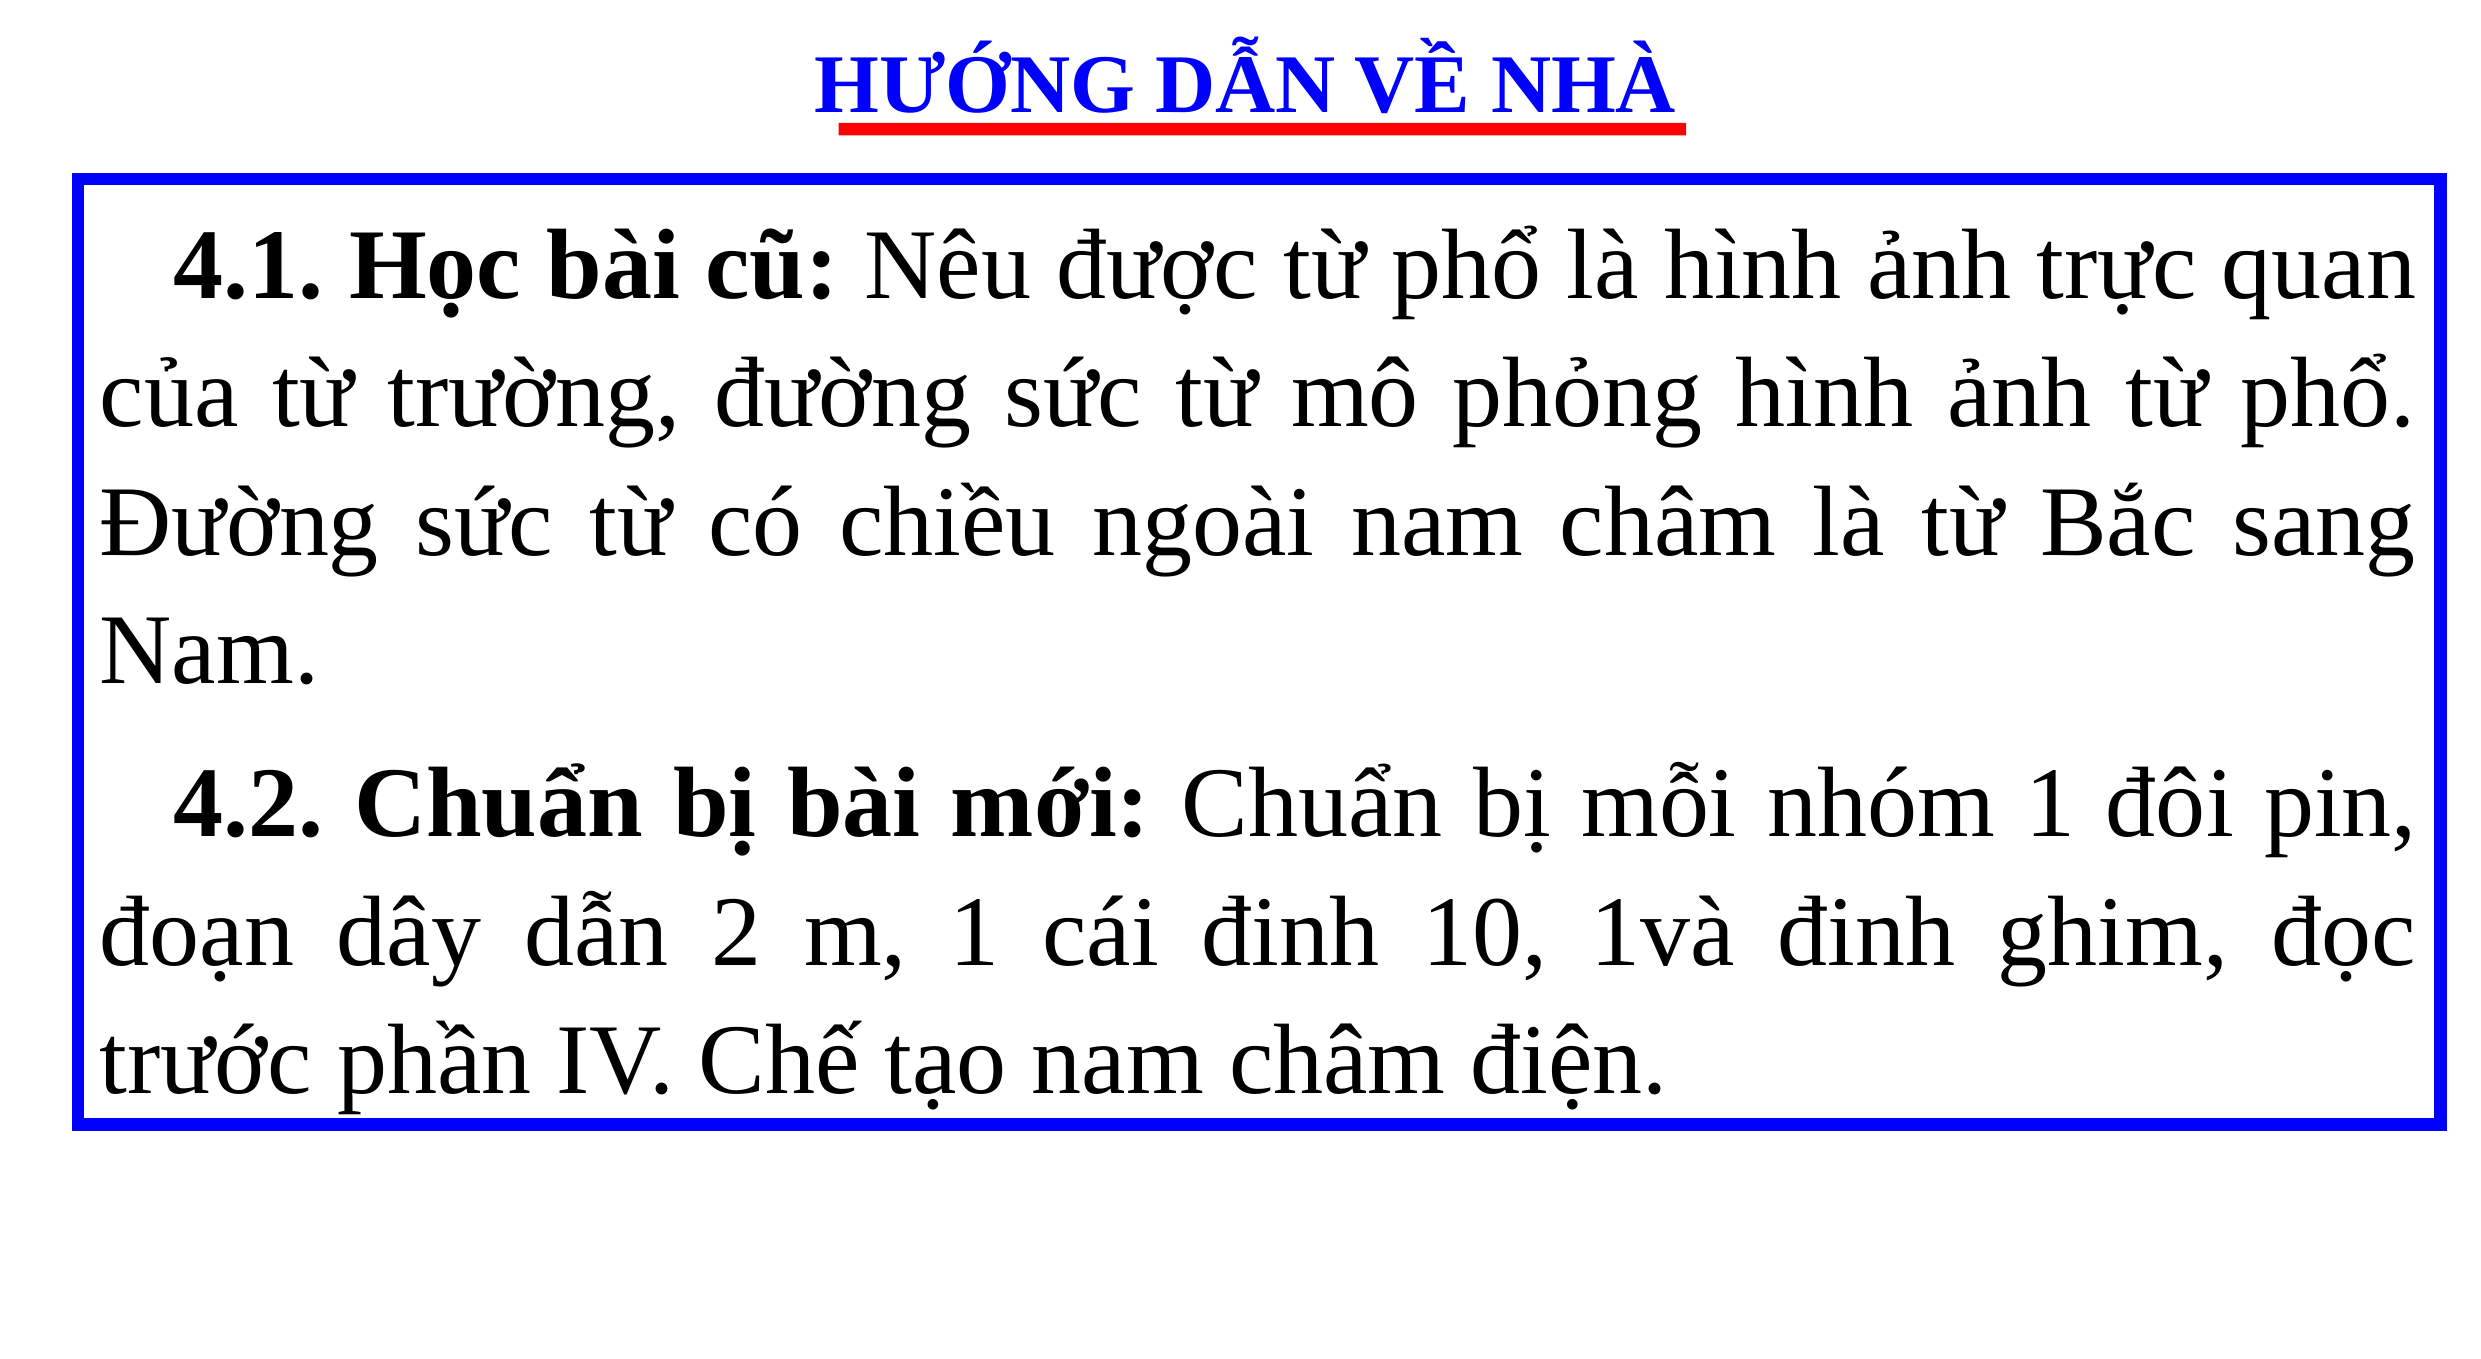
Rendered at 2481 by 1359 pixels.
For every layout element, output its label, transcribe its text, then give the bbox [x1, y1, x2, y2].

text_box 4.1. Học bài cũ: Nêu được từ phổ là hình ảnh trực quan của từ trường, đường sức từ mô phỏng hình ảnh từ phổ. Đường sức từ có chiều ngoài nam châm là từ Bắc sang Nam. 4.2. Chuẩn bị bài mới: Chuẩn bị mỗi nhóm 1 đôi pin, đoạn dây dẫn 2 m, 1 cái đinh 10, 1và đinh ghim, đọc trước phần IV. Chế tạo nam châm điện. [77, 179, 2441, 1125]
text_box HƯỚNG DẪN VỀ NHÀ [744, 0, 1778, 145]
